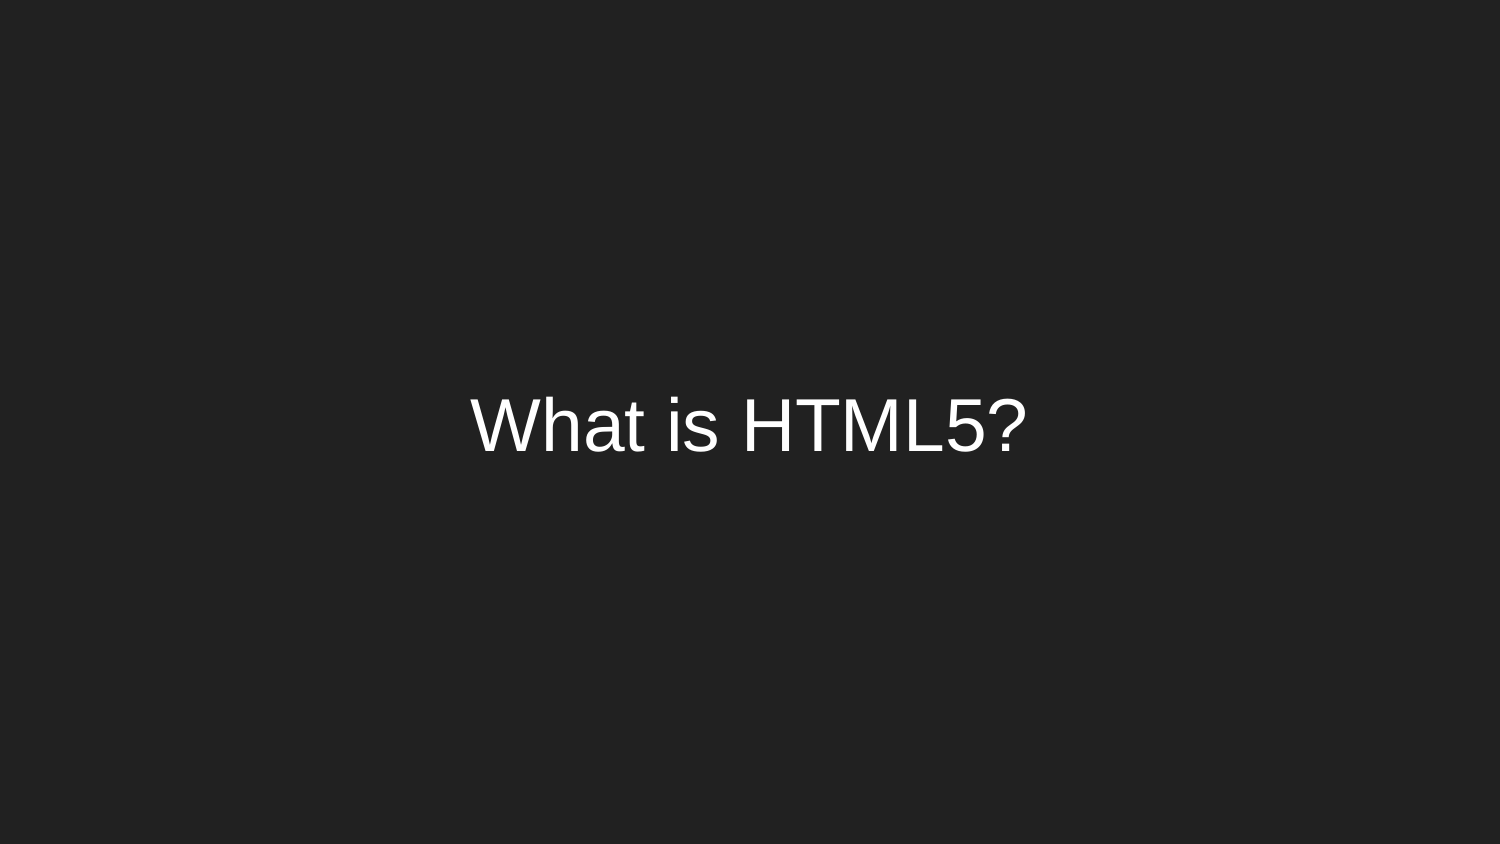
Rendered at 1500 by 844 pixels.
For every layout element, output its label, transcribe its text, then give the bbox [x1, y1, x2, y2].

title What is HTML5? [51, 352, 1449, 491]
